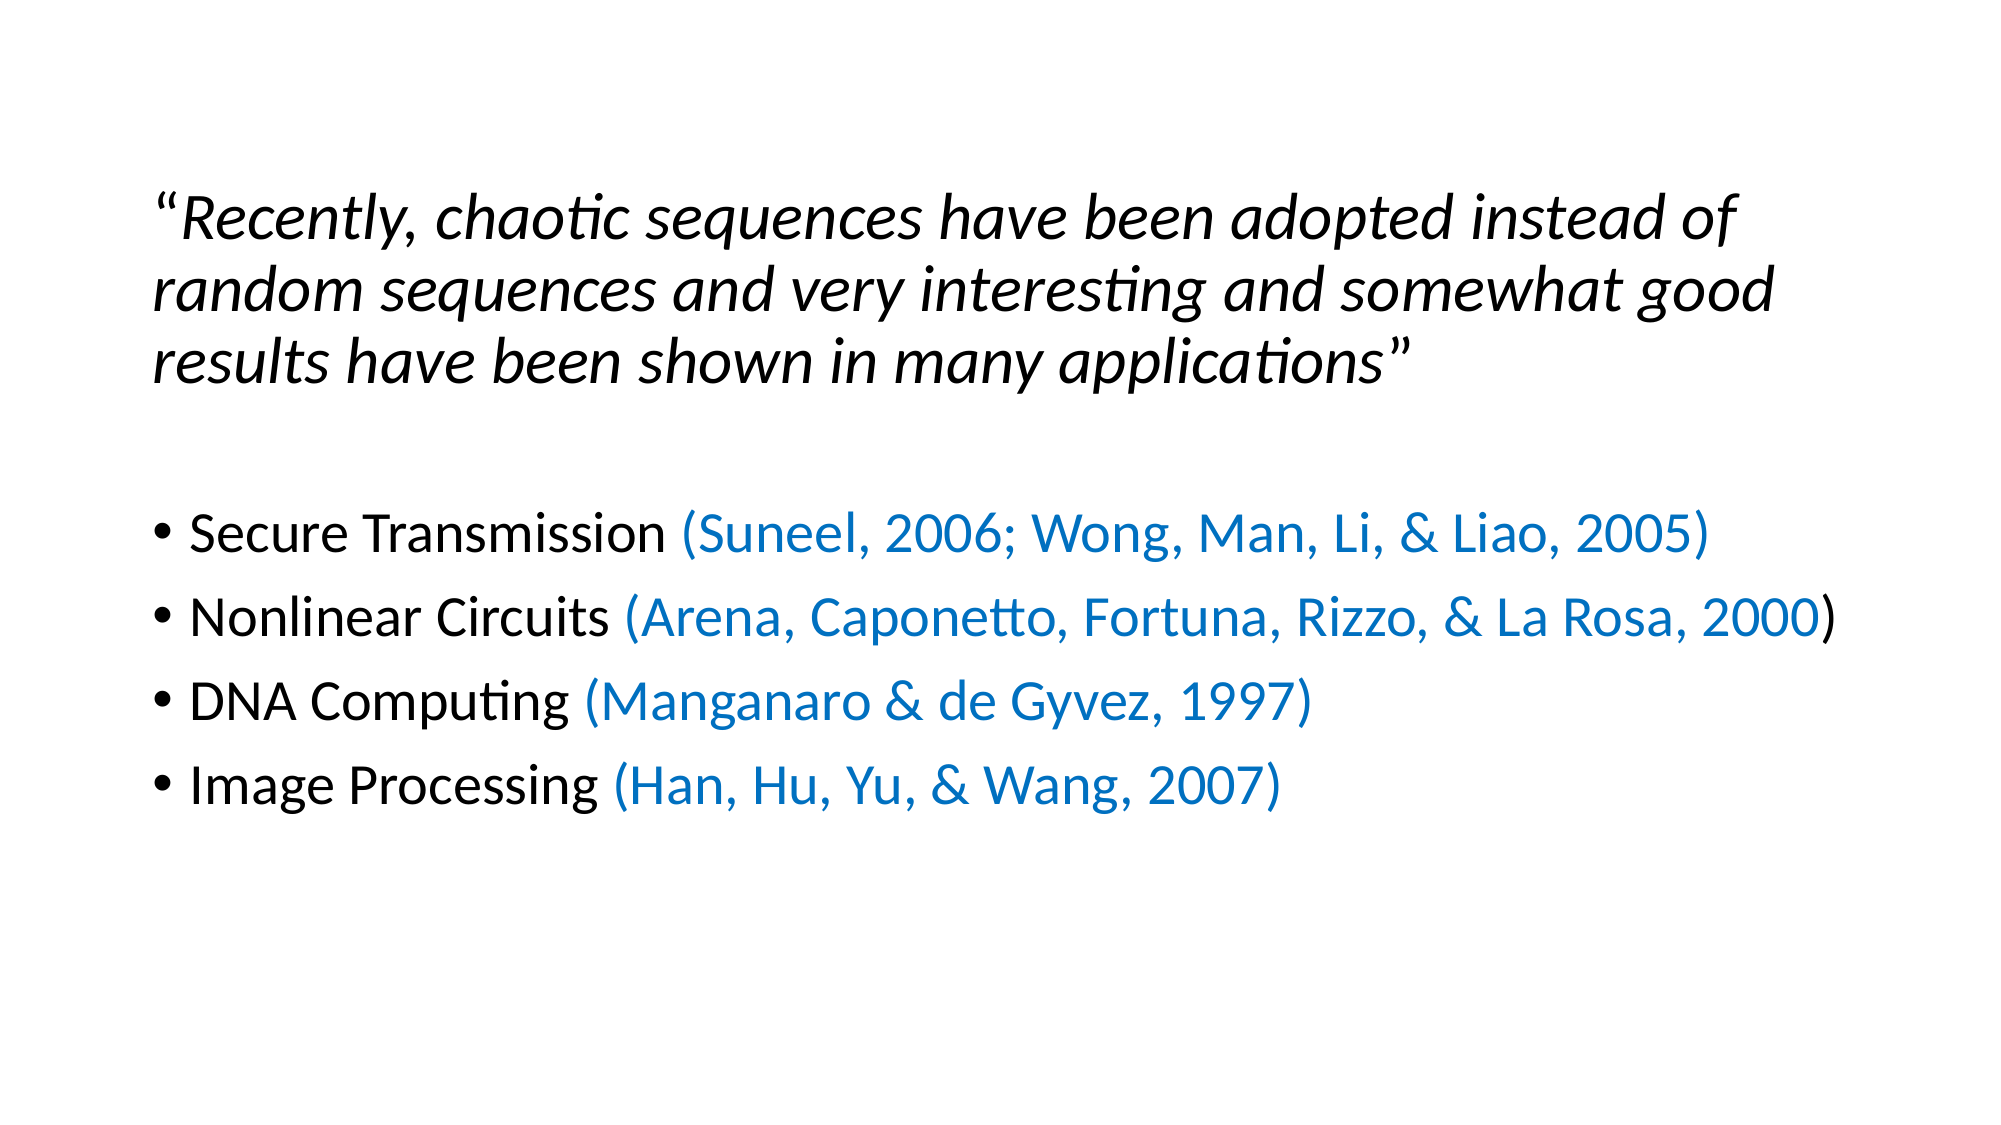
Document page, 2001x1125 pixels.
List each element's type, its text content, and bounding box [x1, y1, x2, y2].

list “Recently, chaotic sequences have been adopted instead of random sequences and very interesting and somewhat good results have been shown in many applications” Secure Transmission (Suneel, 2006; Wong, Man, Li, & Liao, 2005) Nonlinear Circuits (Arena, Caponetto, Fortuna, Rizzo, & La Rosa, 2000) DNA Computing (Manganaro & de Gyvez, 1997) Image Processing (Han, Hu, Yu, & Wang, 2007) [137, 0, 1863, 1125]
